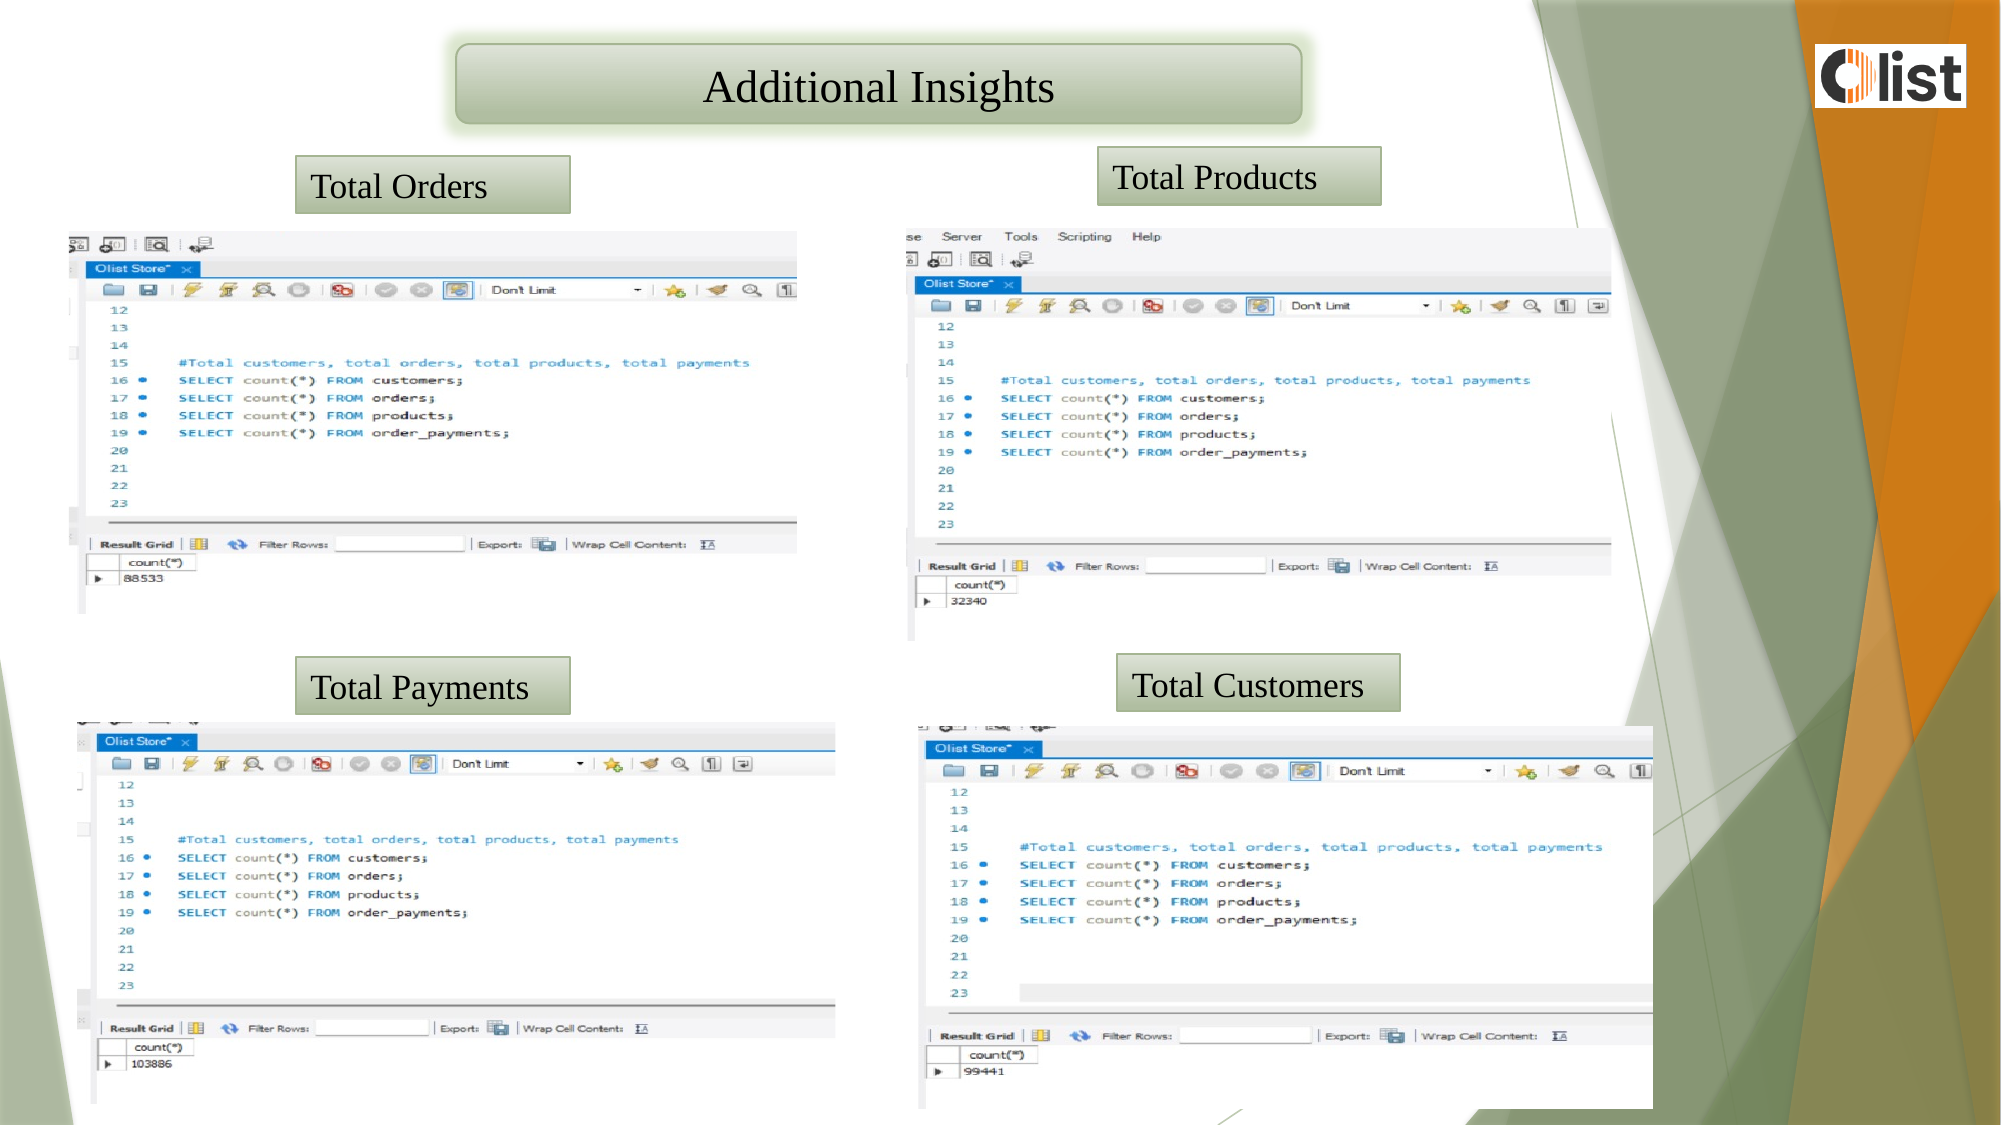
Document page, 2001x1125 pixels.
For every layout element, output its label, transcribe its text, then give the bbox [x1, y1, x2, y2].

picture [917, 725, 1654, 1109]
picture [1814, 43, 1967, 108]
picture [68, 231, 798, 614]
picture [905, 227, 1612, 641]
text_box Total Payments [295, 656, 571, 715]
text_box Additional Insights [455, 43, 1303, 125]
text_box Total Orders [295, 155, 571, 214]
text_box Total Customers [1116, 653, 1401, 712]
text_box Total Products [1097, 146, 1382, 206]
picture [76, 721, 836, 1105]
